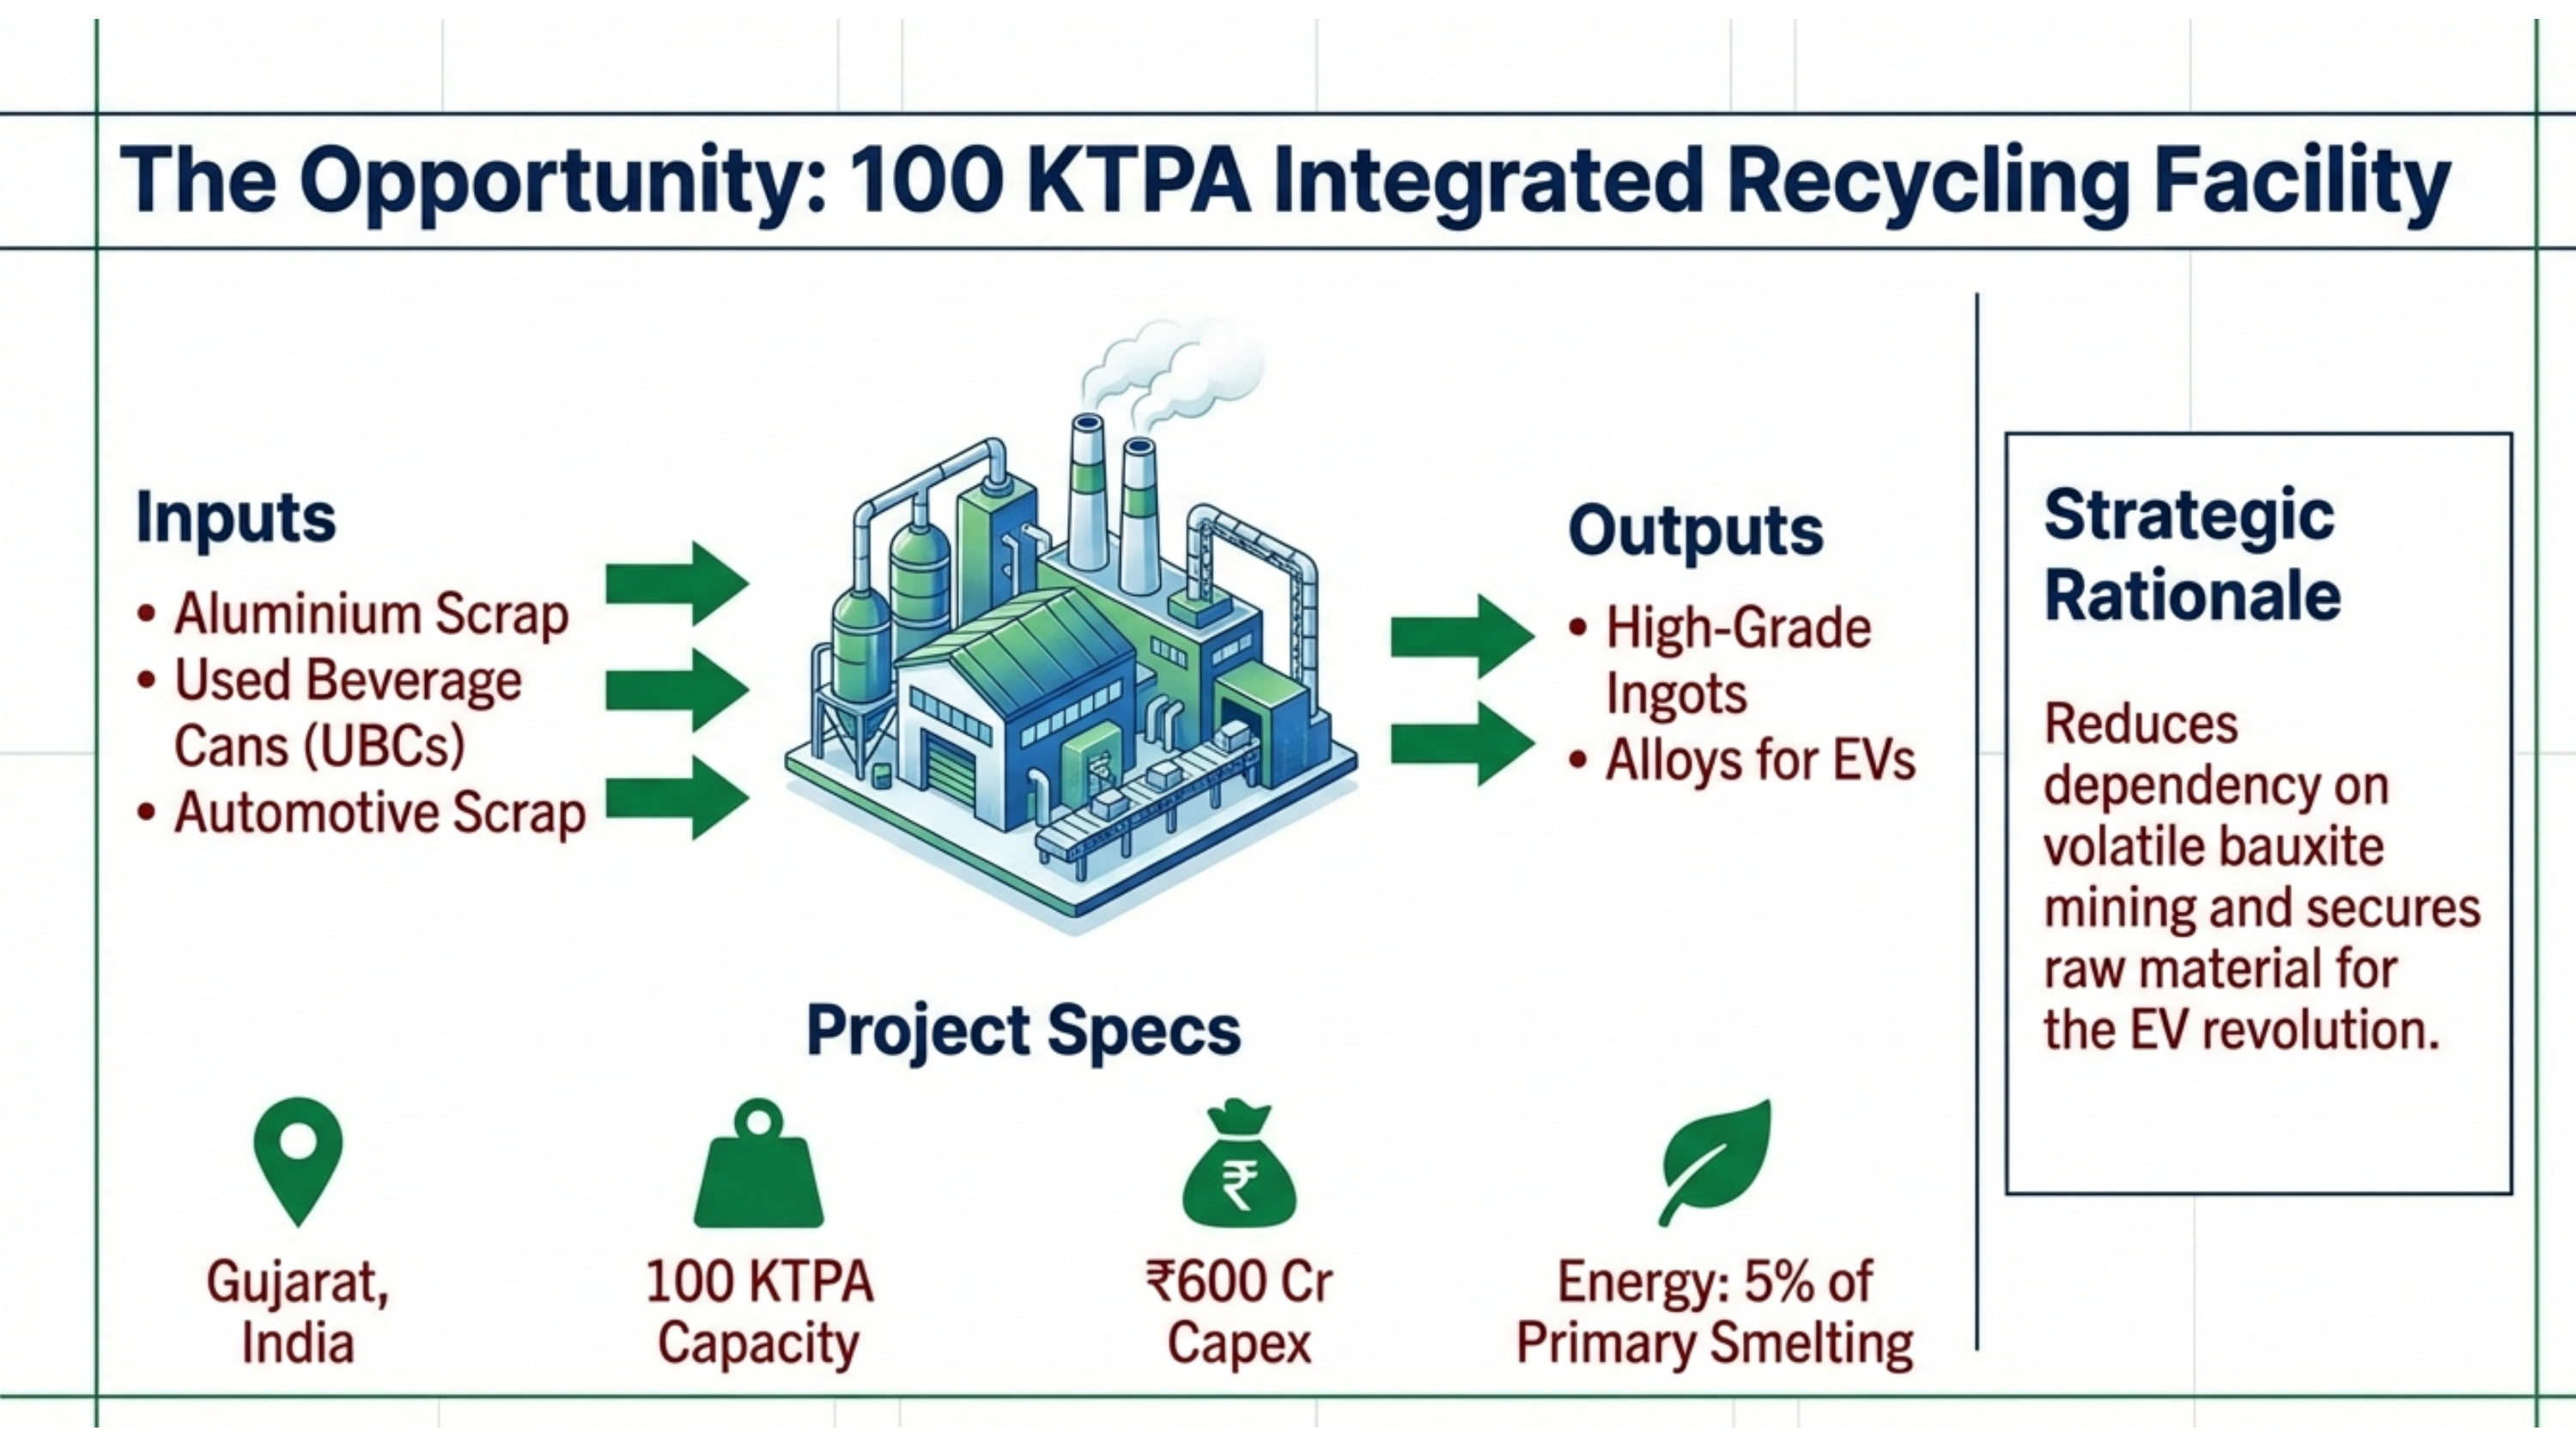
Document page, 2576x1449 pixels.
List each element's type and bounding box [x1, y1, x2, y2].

text_box [0, 19, 2576, 1428]
